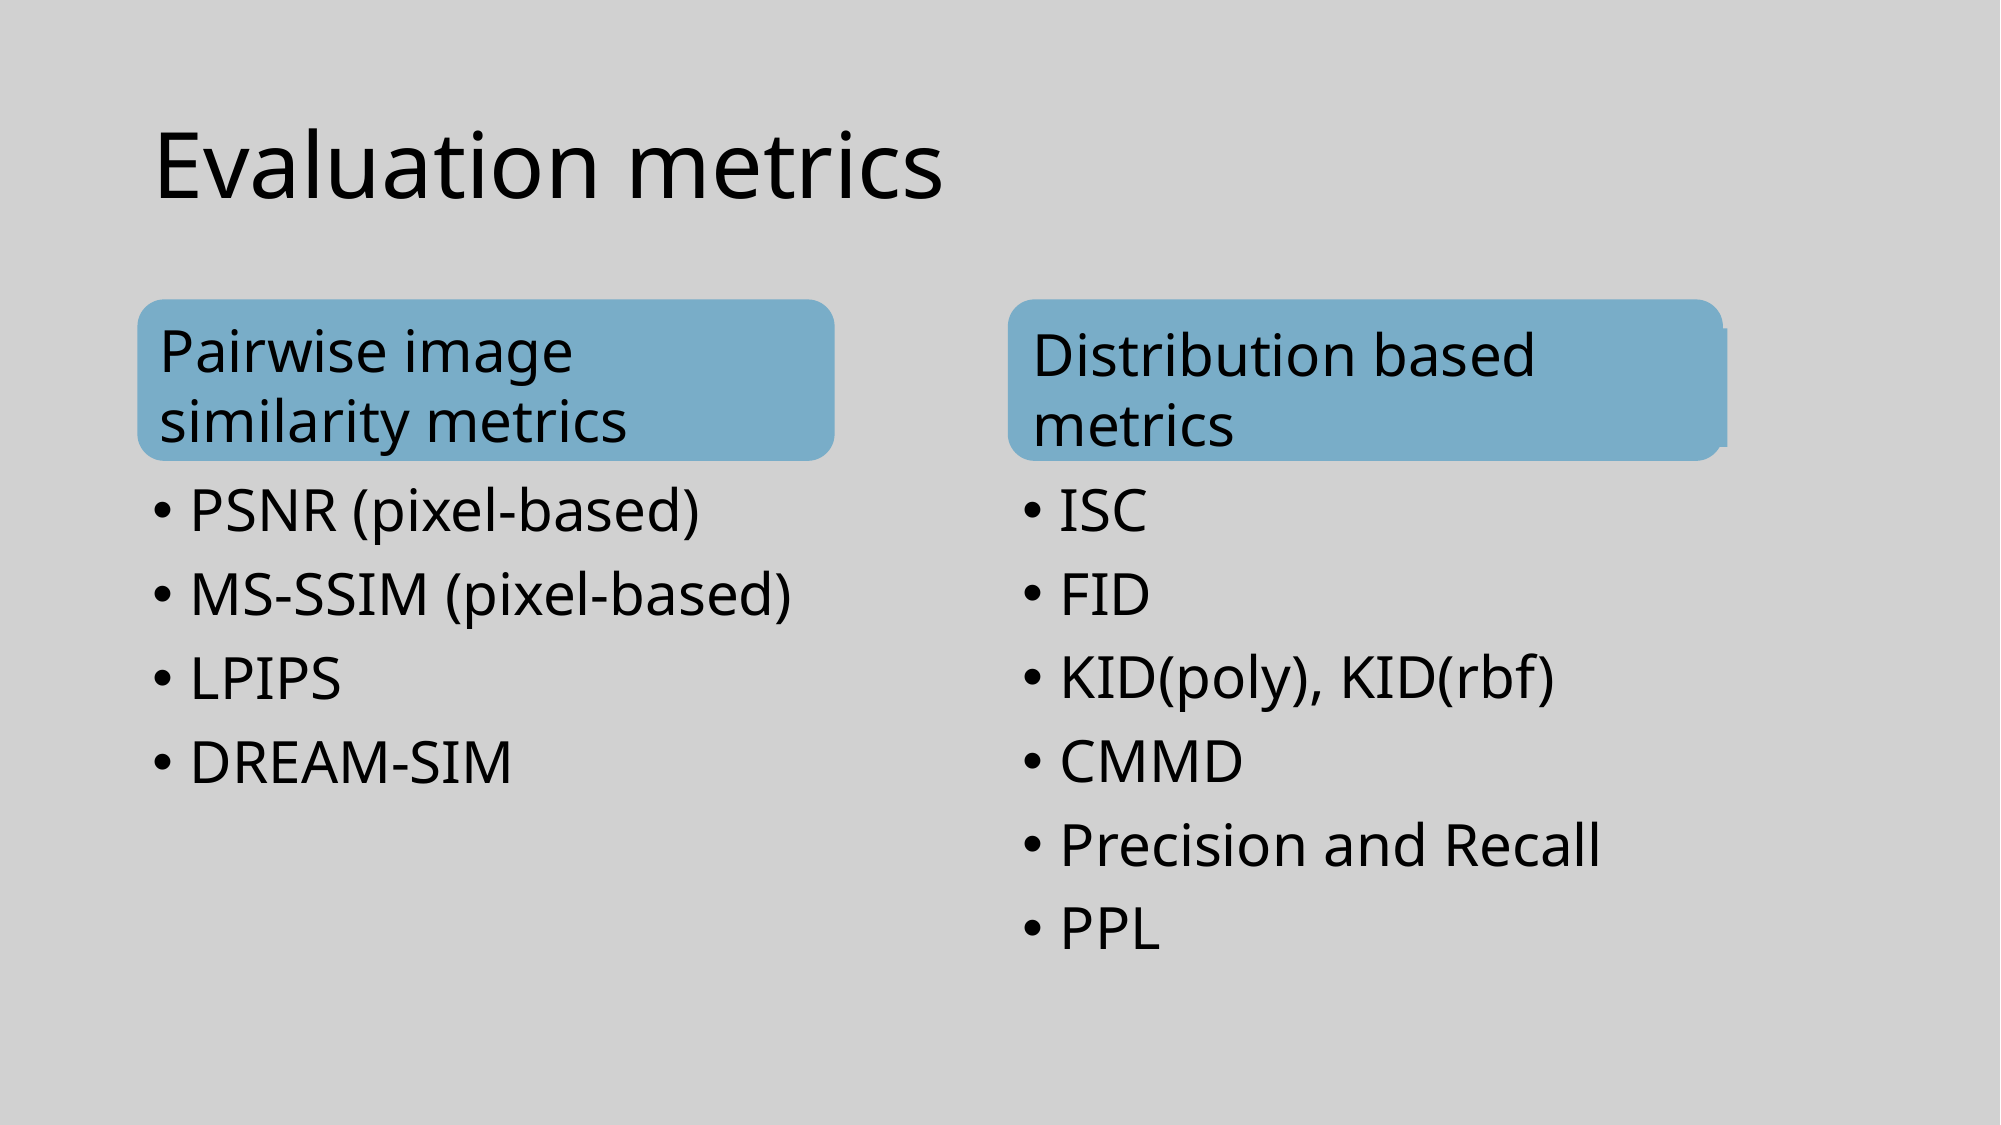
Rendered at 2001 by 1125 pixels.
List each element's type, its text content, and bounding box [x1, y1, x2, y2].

list PSNR (pixel-based) MS-SSIM (pixel-based) LPIPS DREAM-SIM [137, 299, 957, 820]
text_box ISC FID KID(poly), KID(rbf) CMMD Precision and Recall PPL [1007, 299, 1827, 1014]
title Evaluation metrics [137, 59, 1863, 278]
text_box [1007, 298, 1728, 462]
